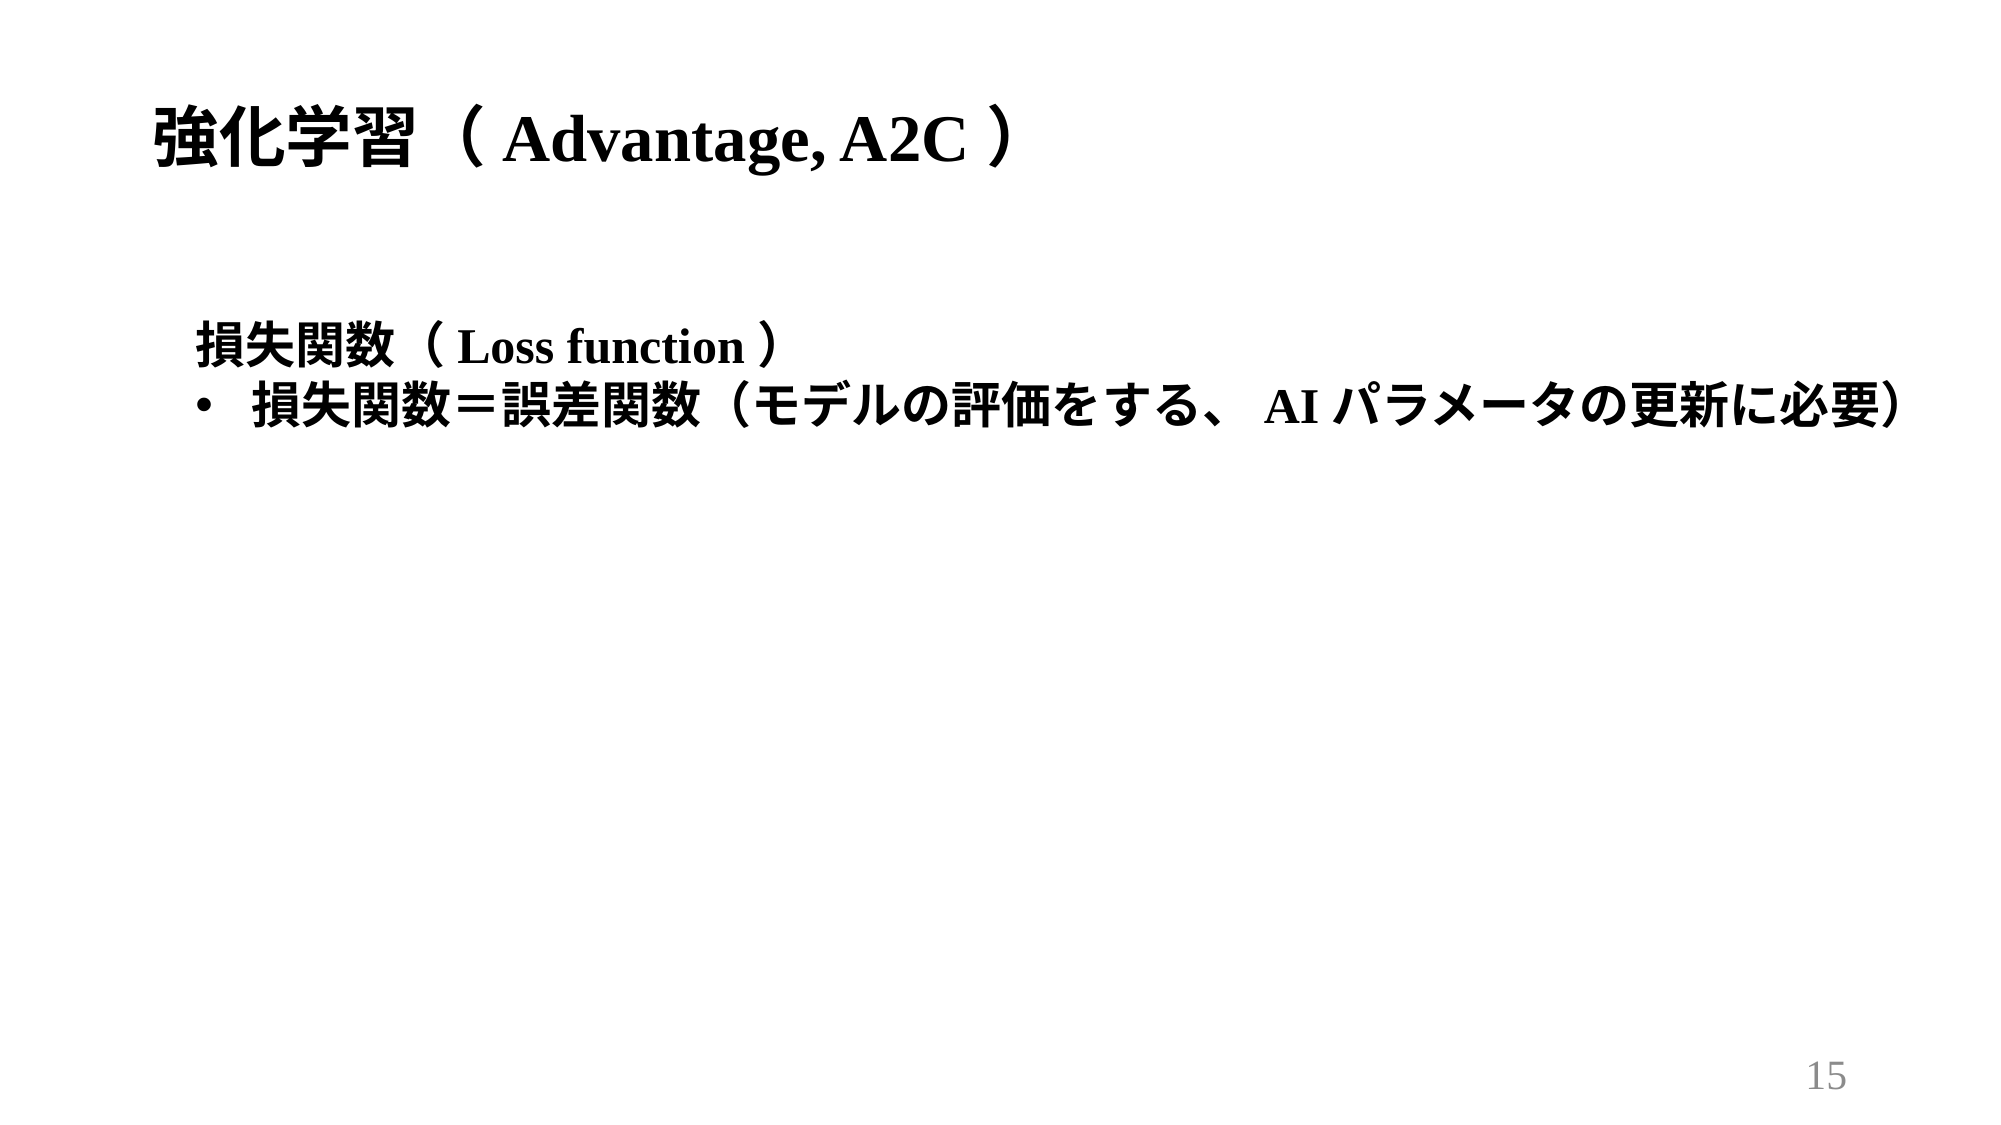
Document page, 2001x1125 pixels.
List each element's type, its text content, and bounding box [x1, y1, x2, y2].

title 強化学習（Advantage, A2C） [137, 59, 1863, 220]
slide_number 15 [1412, 1042, 1863, 1103]
text_box 損失関数（Loss function） 損失関数＝誤差関数（モデルの評価をする、AIパラメータの更新に必要） [180, 306, 1945, 442]
